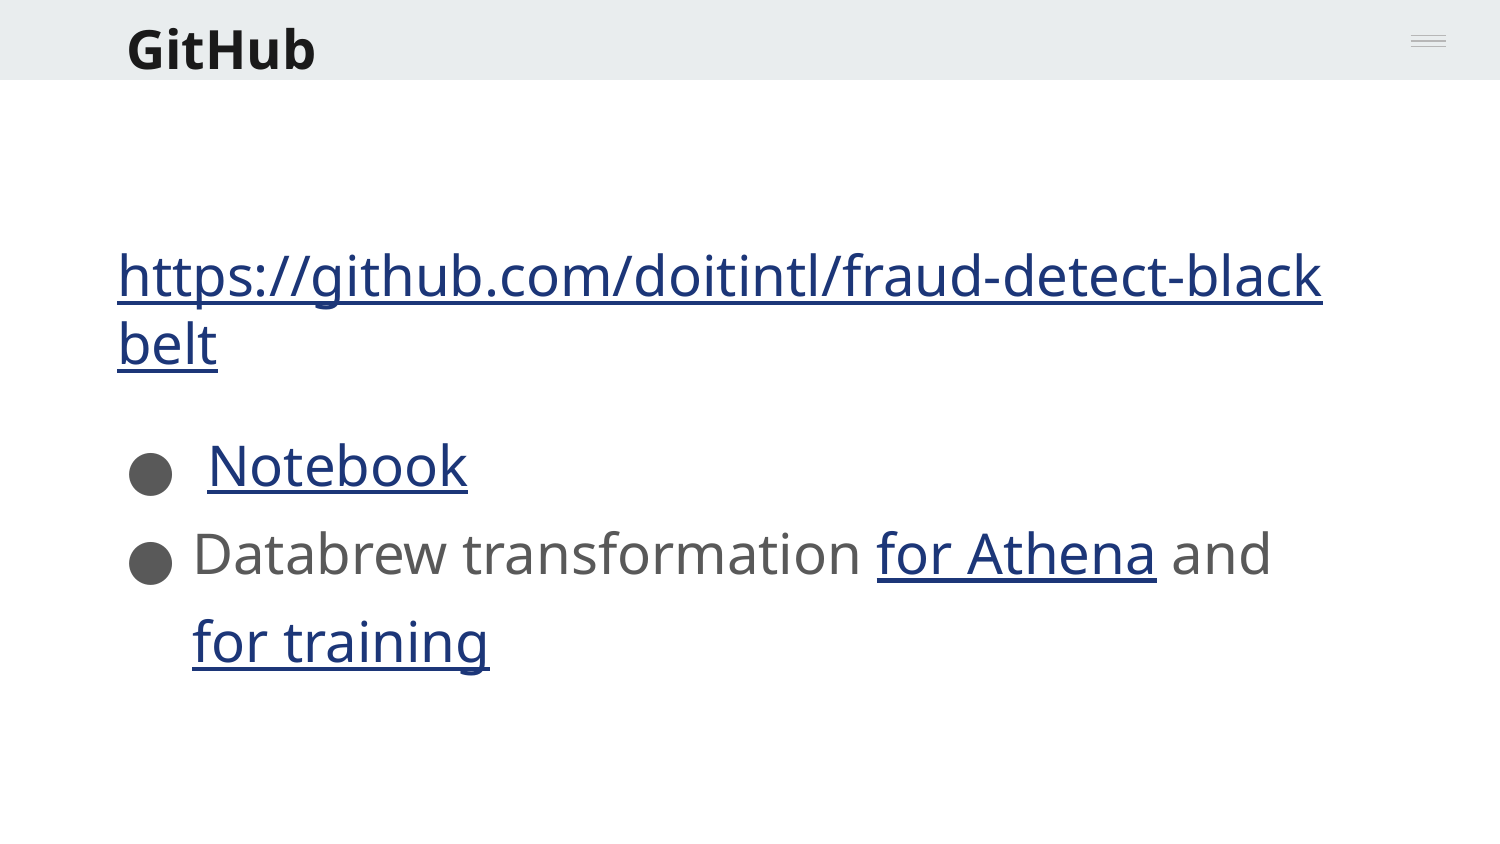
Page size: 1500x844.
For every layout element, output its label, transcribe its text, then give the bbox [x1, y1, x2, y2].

title GitHub [110, 0, 1373, 88]
list https://github.com/doitintl/fraud-detect-blackbelt Notebook Databrew transformation for Athena and for training [102, 213, 1364, 585]
